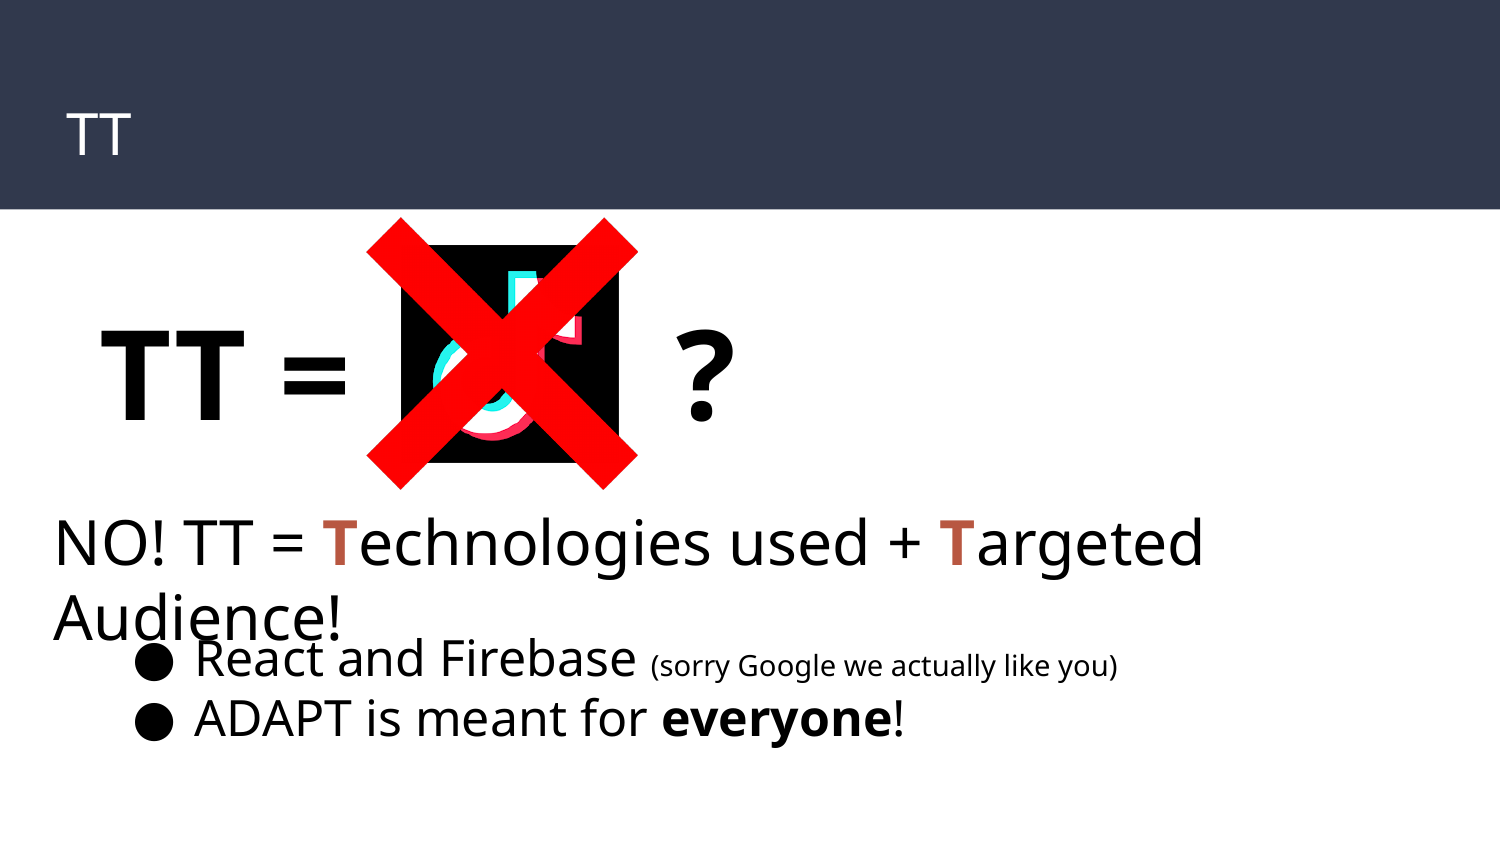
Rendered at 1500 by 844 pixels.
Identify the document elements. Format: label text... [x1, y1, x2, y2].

title TT [51, 82, 1449, 185]
text_box React and Firebase (sorry Google we actually like you) ADAPT is meant for everyone! [104, 610, 1343, 761]
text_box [38, 217, 1479, 595]
